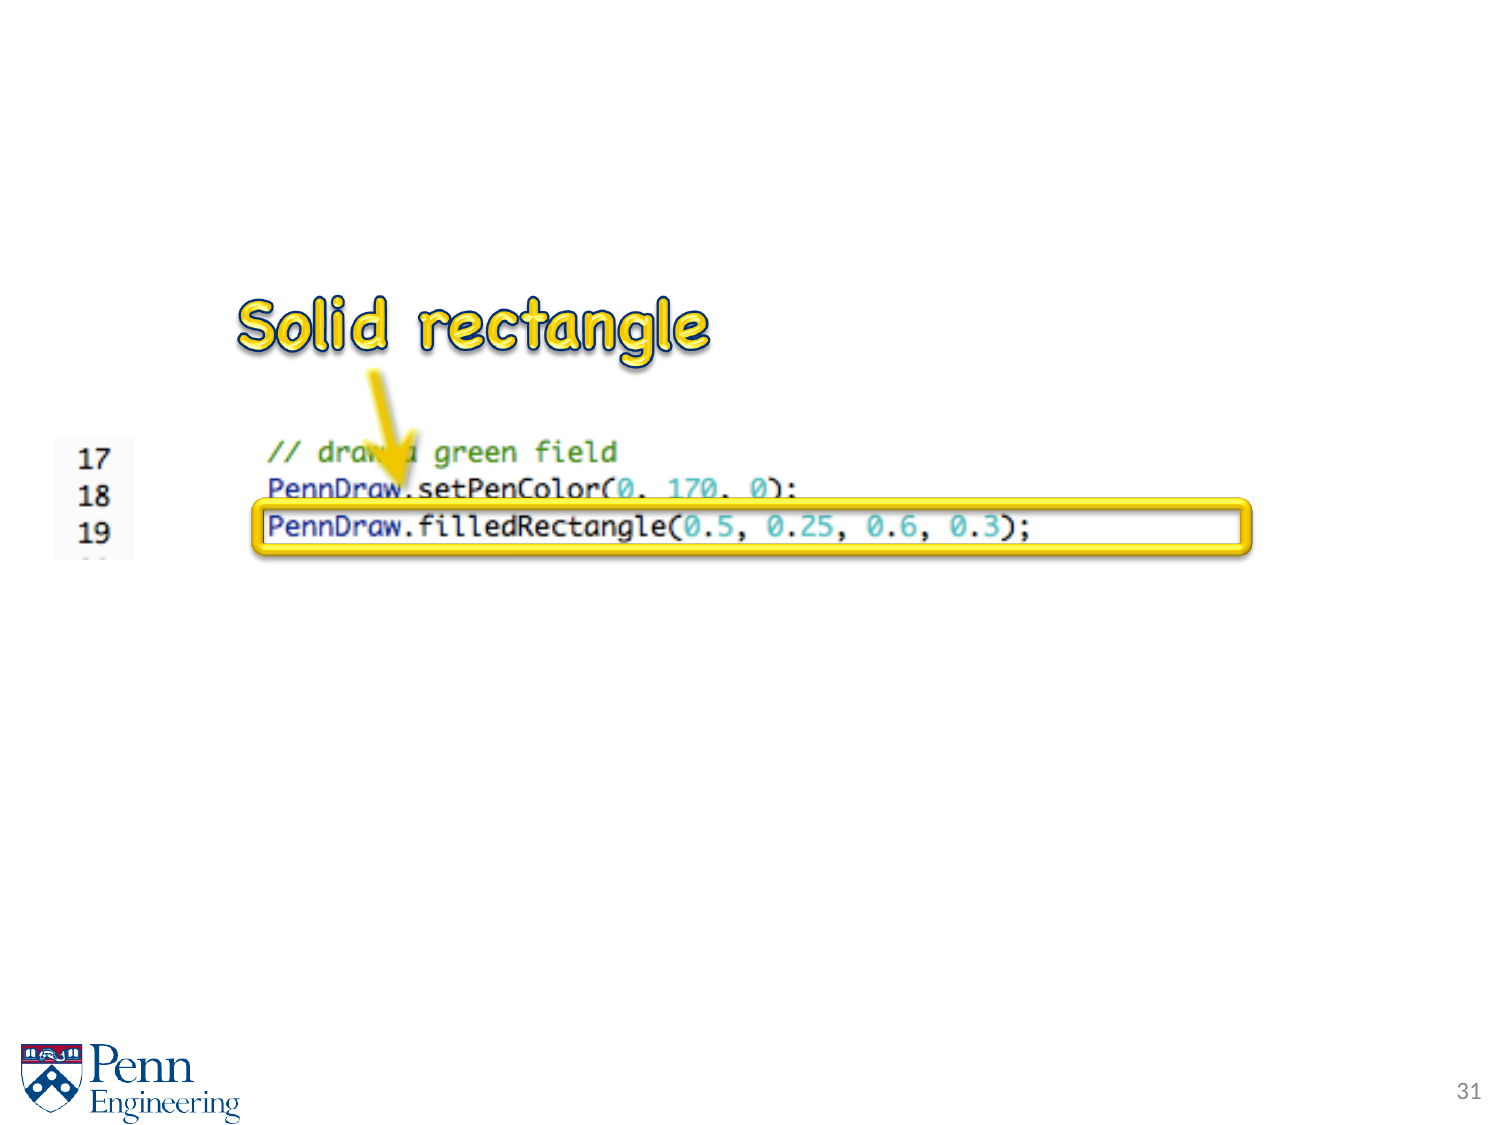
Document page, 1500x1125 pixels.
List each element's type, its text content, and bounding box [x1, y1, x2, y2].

picture [21, 1044, 240, 1124]
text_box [54, 435, 218, 569]
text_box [726, 435, 1260, 569]
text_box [224, 272, 721, 635]
slide_number 31 [1450, 1073, 1488, 1125]
